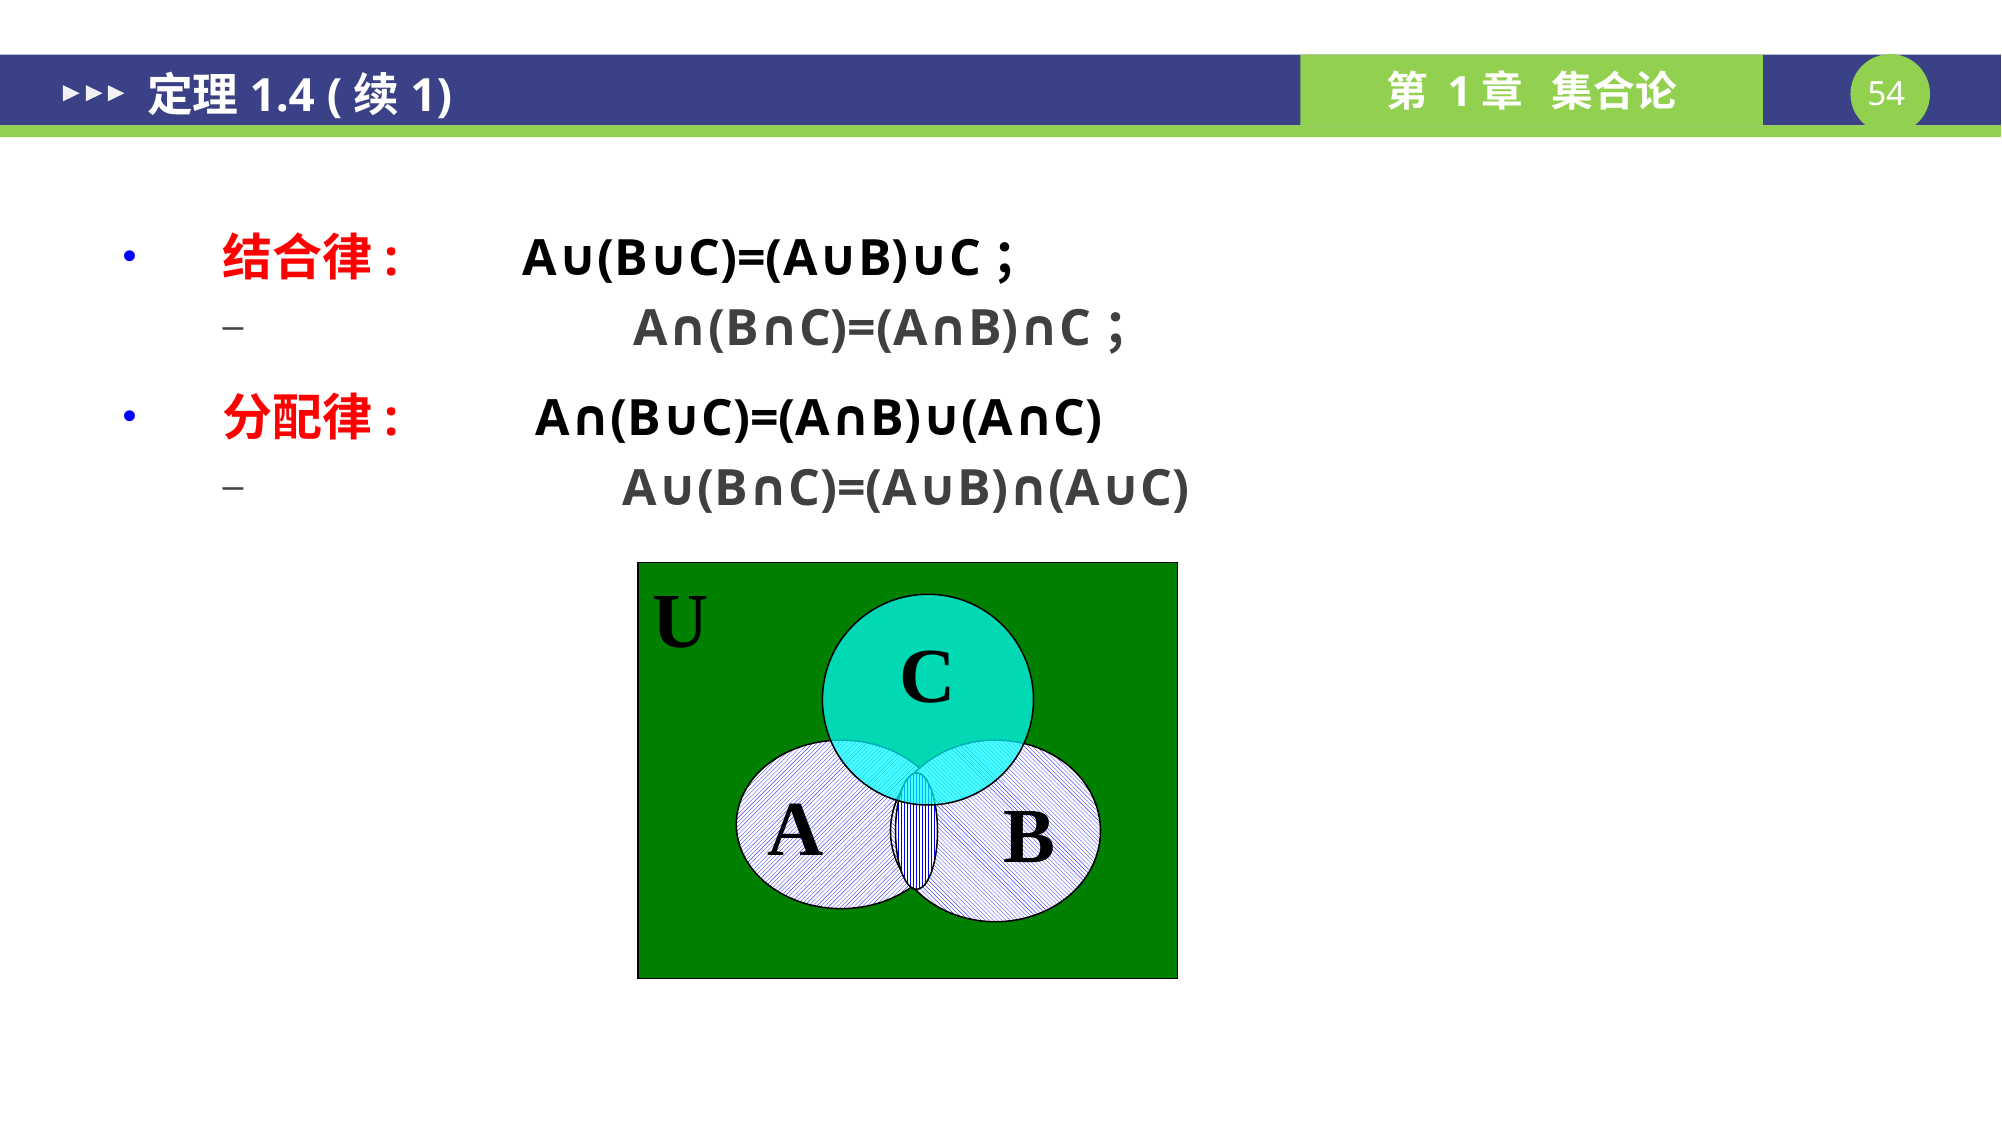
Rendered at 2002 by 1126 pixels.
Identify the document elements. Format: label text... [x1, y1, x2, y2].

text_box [637, 562, 1178, 979]
title 定理1.4 (续1) [127, 57, 1003, 129]
list 结合律: A∪(B∪C)=(A∪B)∪C； A∩(B∩C)=(A∩B)∩C； 分配律: A∩(B∪C)=(A∩B)∪(A∩C) A∪(B∩C)=(A∪B)∩(A∪C) [102, 185, 1946, 699]
